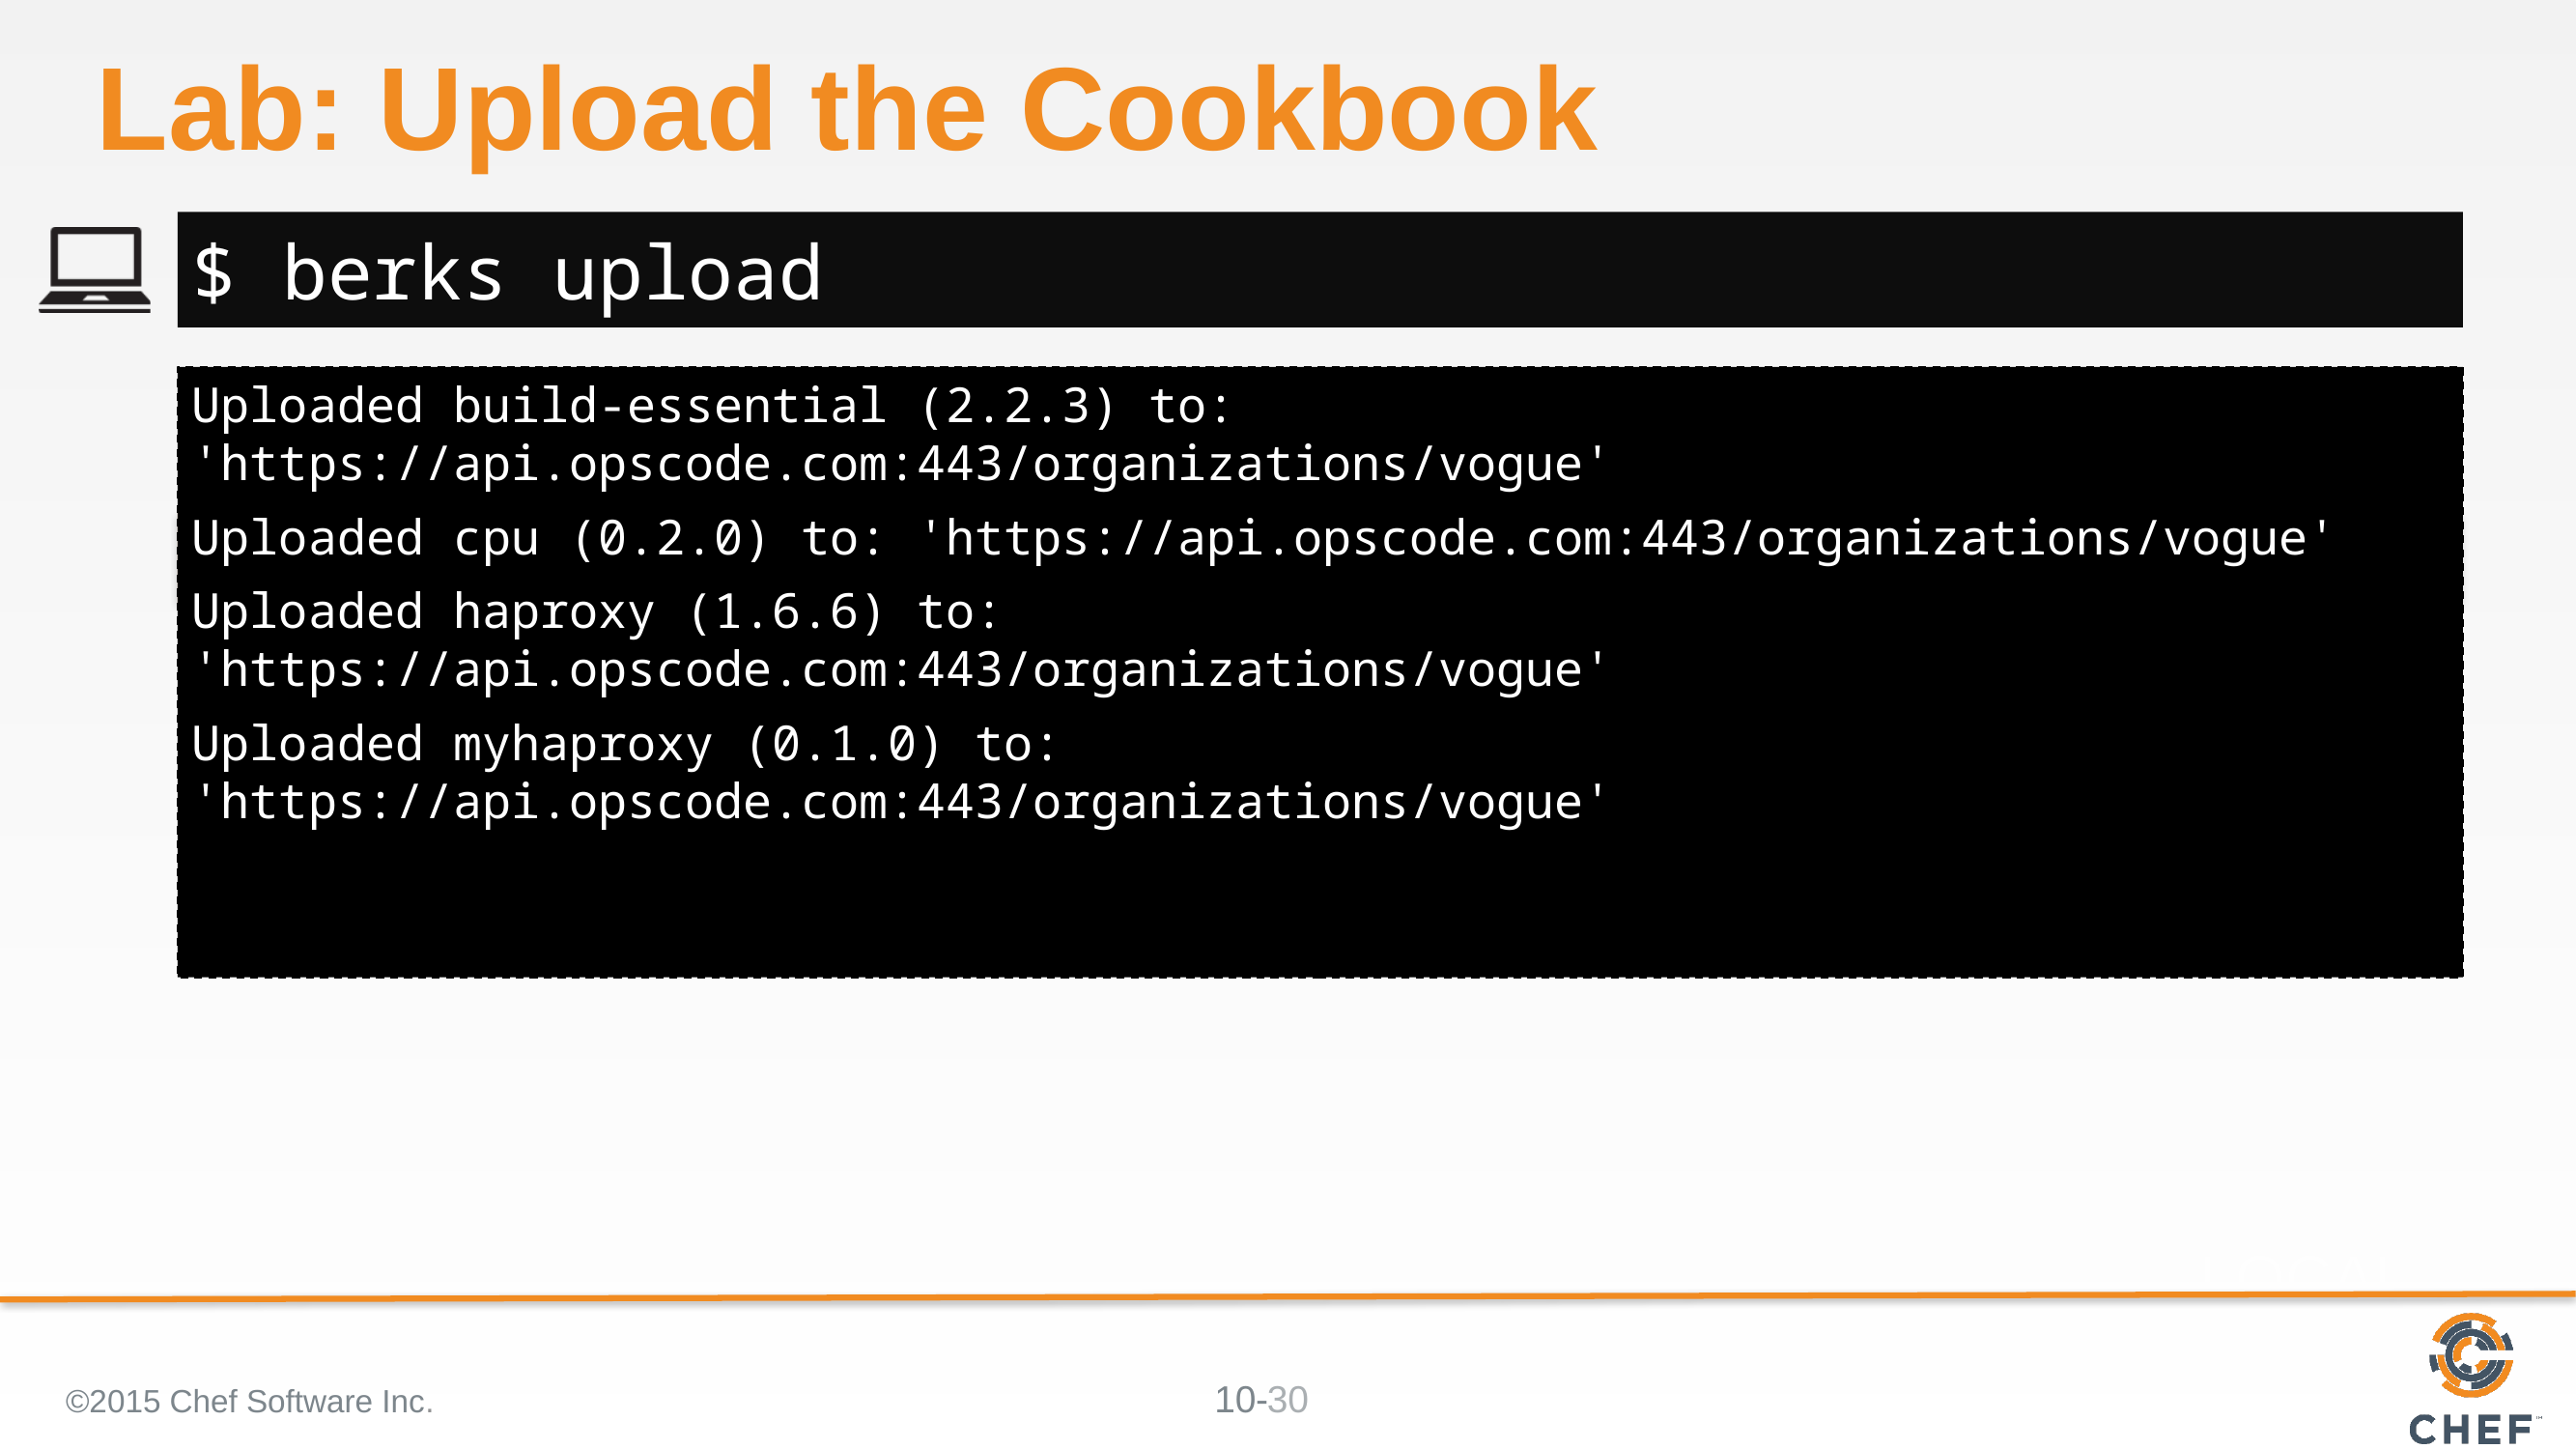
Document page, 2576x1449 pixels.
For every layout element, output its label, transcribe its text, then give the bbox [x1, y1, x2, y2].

list Uploaded build-essential (2.2.3) to: 'https://api.opscode.com:443/organizations/vogue' Uploaded cpu (0.2.0) to: 'https://api.opscode.com:443/organizations/vogue' Uploaded haproxy (1.6.6) to: 'https://api.opscode.com:443/organizations/vogue' Uploaded myhaproxy (0.1.0) to: 'https://api.opscode.com:443/organizations/vogue' [177, 366, 2464, 979]
title Lab: Upload the Cookbook [96, 48, 2463, 180]
slide_number 30 [998, 1359, 1578, 1437]
footer ©2015 Chef Software Inc. [51, 1359, 952, 1440]
picture [2399, 1297, 2550, 1449]
list $ berks upload [177, 212, 2463, 327]
